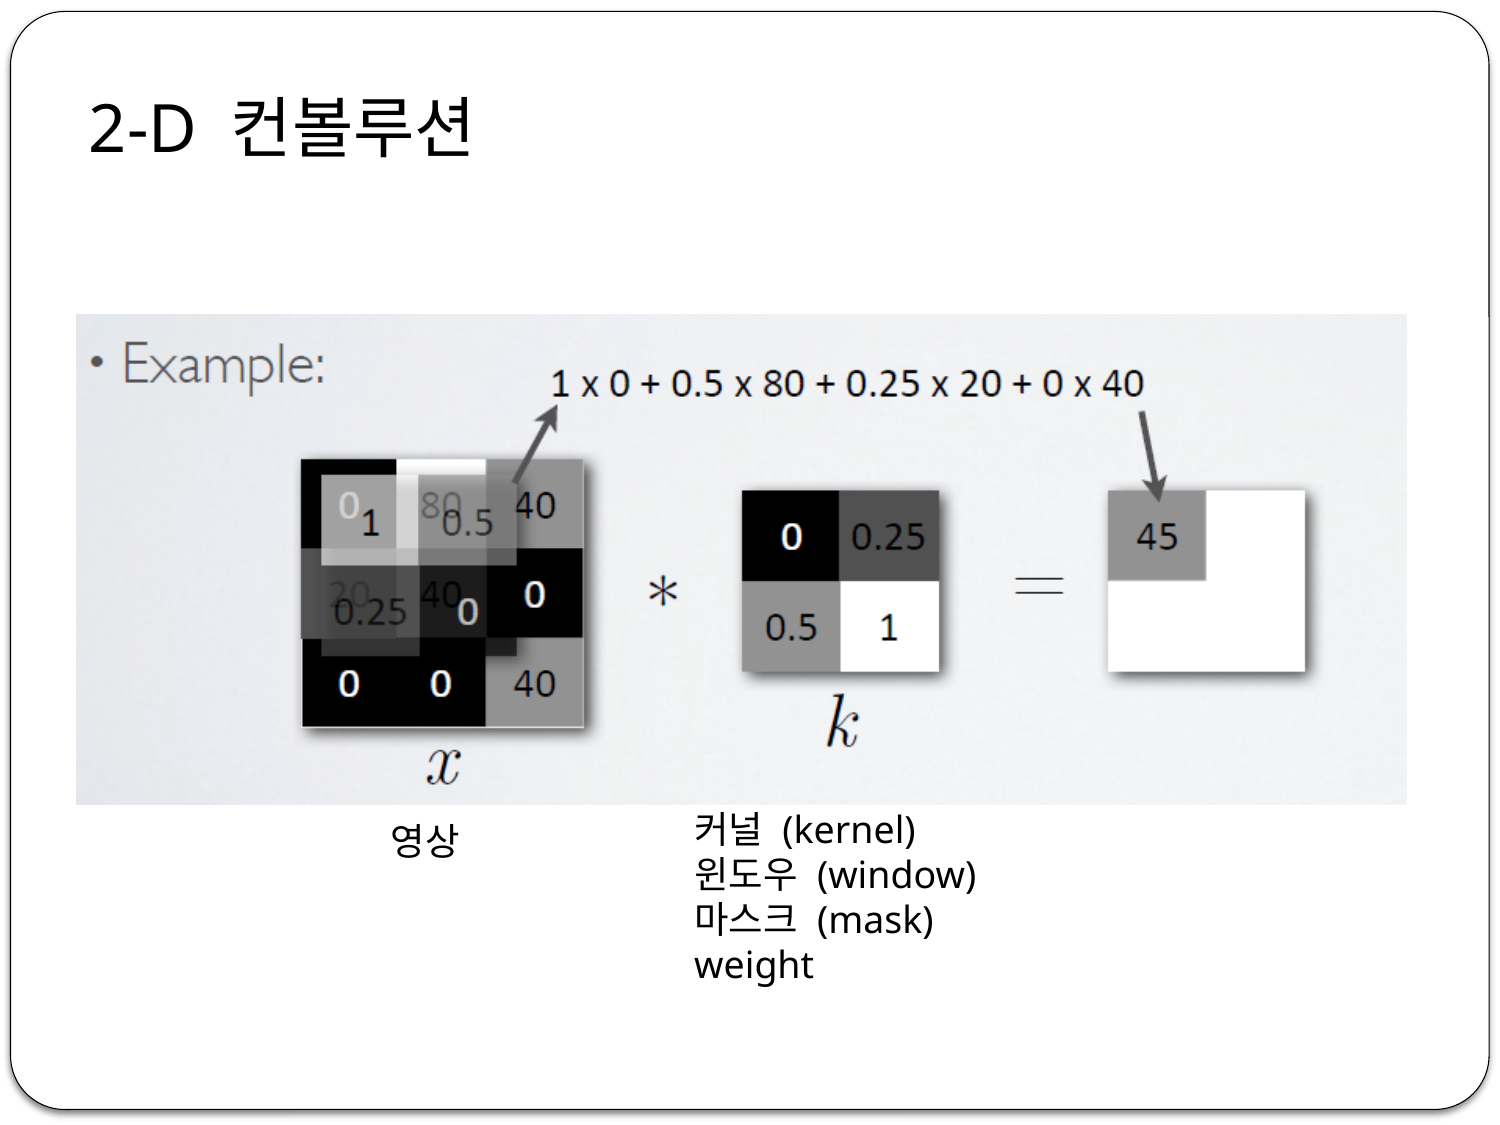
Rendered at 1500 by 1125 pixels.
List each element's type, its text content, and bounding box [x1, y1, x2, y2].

picture [76, 314, 1407, 806]
text_box 2-D 컨볼루션 [74, 78, 492, 173]
text_box 영상 [375, 815, 475, 871]
text_box 커널 (kernel) 윈도우 (window) 마스크 (mask) weight [679, 815, 992, 994]
